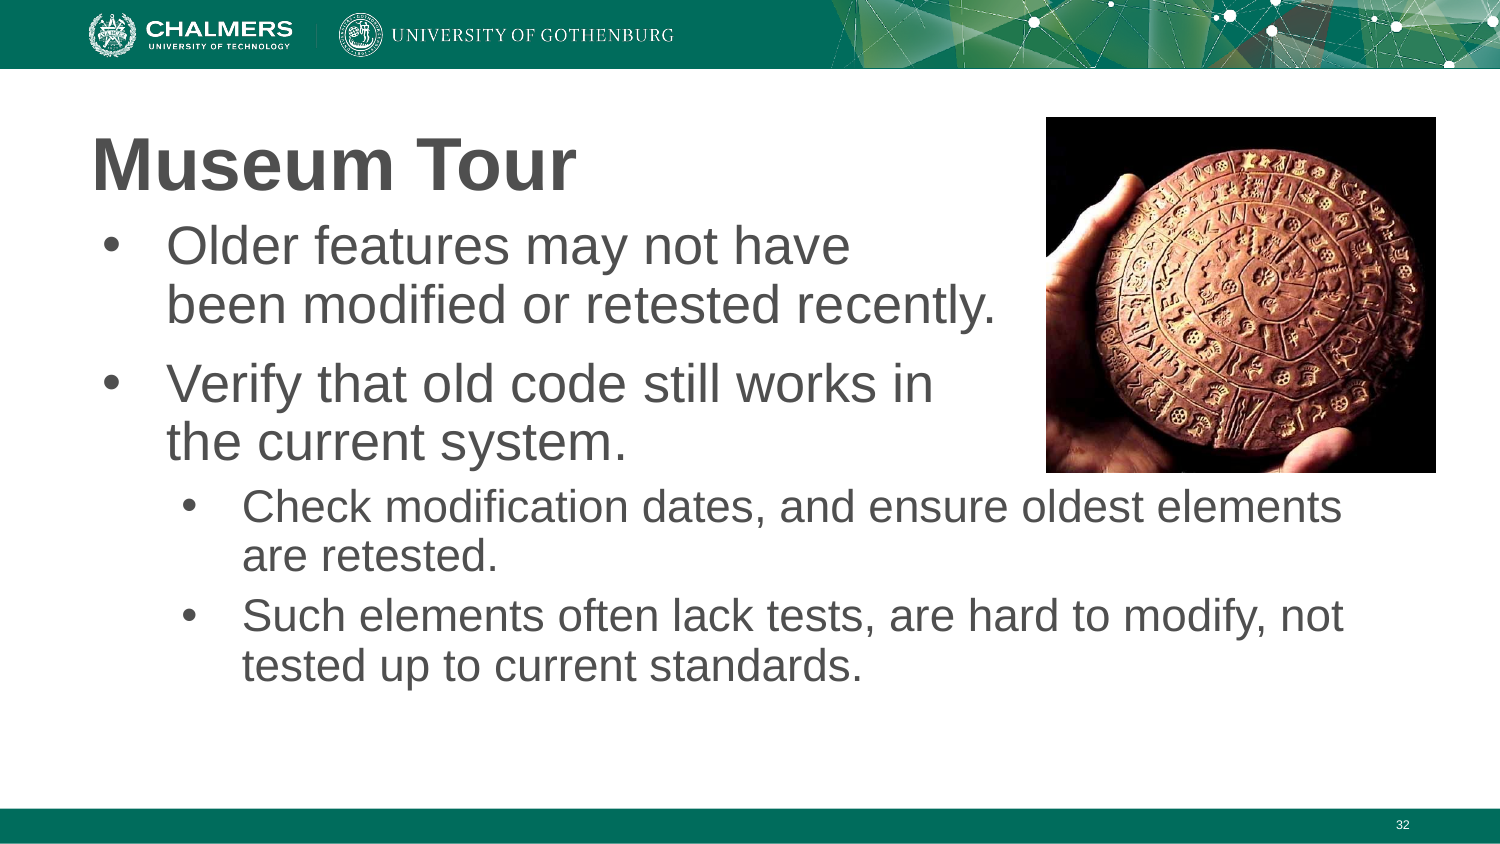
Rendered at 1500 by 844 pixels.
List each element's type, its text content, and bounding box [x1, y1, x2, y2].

picture [759, 0, 1500, 68]
title Museum Tour [76, 100, 1425, 210]
list Older features may not have been modified or retested recently. Verify that old code still works in the current system. Check modification dates, and ensure oldest elements are retested. Such elements often lack tests, are hard to modify, not tested up to current standards. [76, 210, 1425, 782]
slide_number ‹#› [1074, 809, 1425, 844]
picture [64, 0, 696, 85]
picture [1046, 116, 1436, 474]
